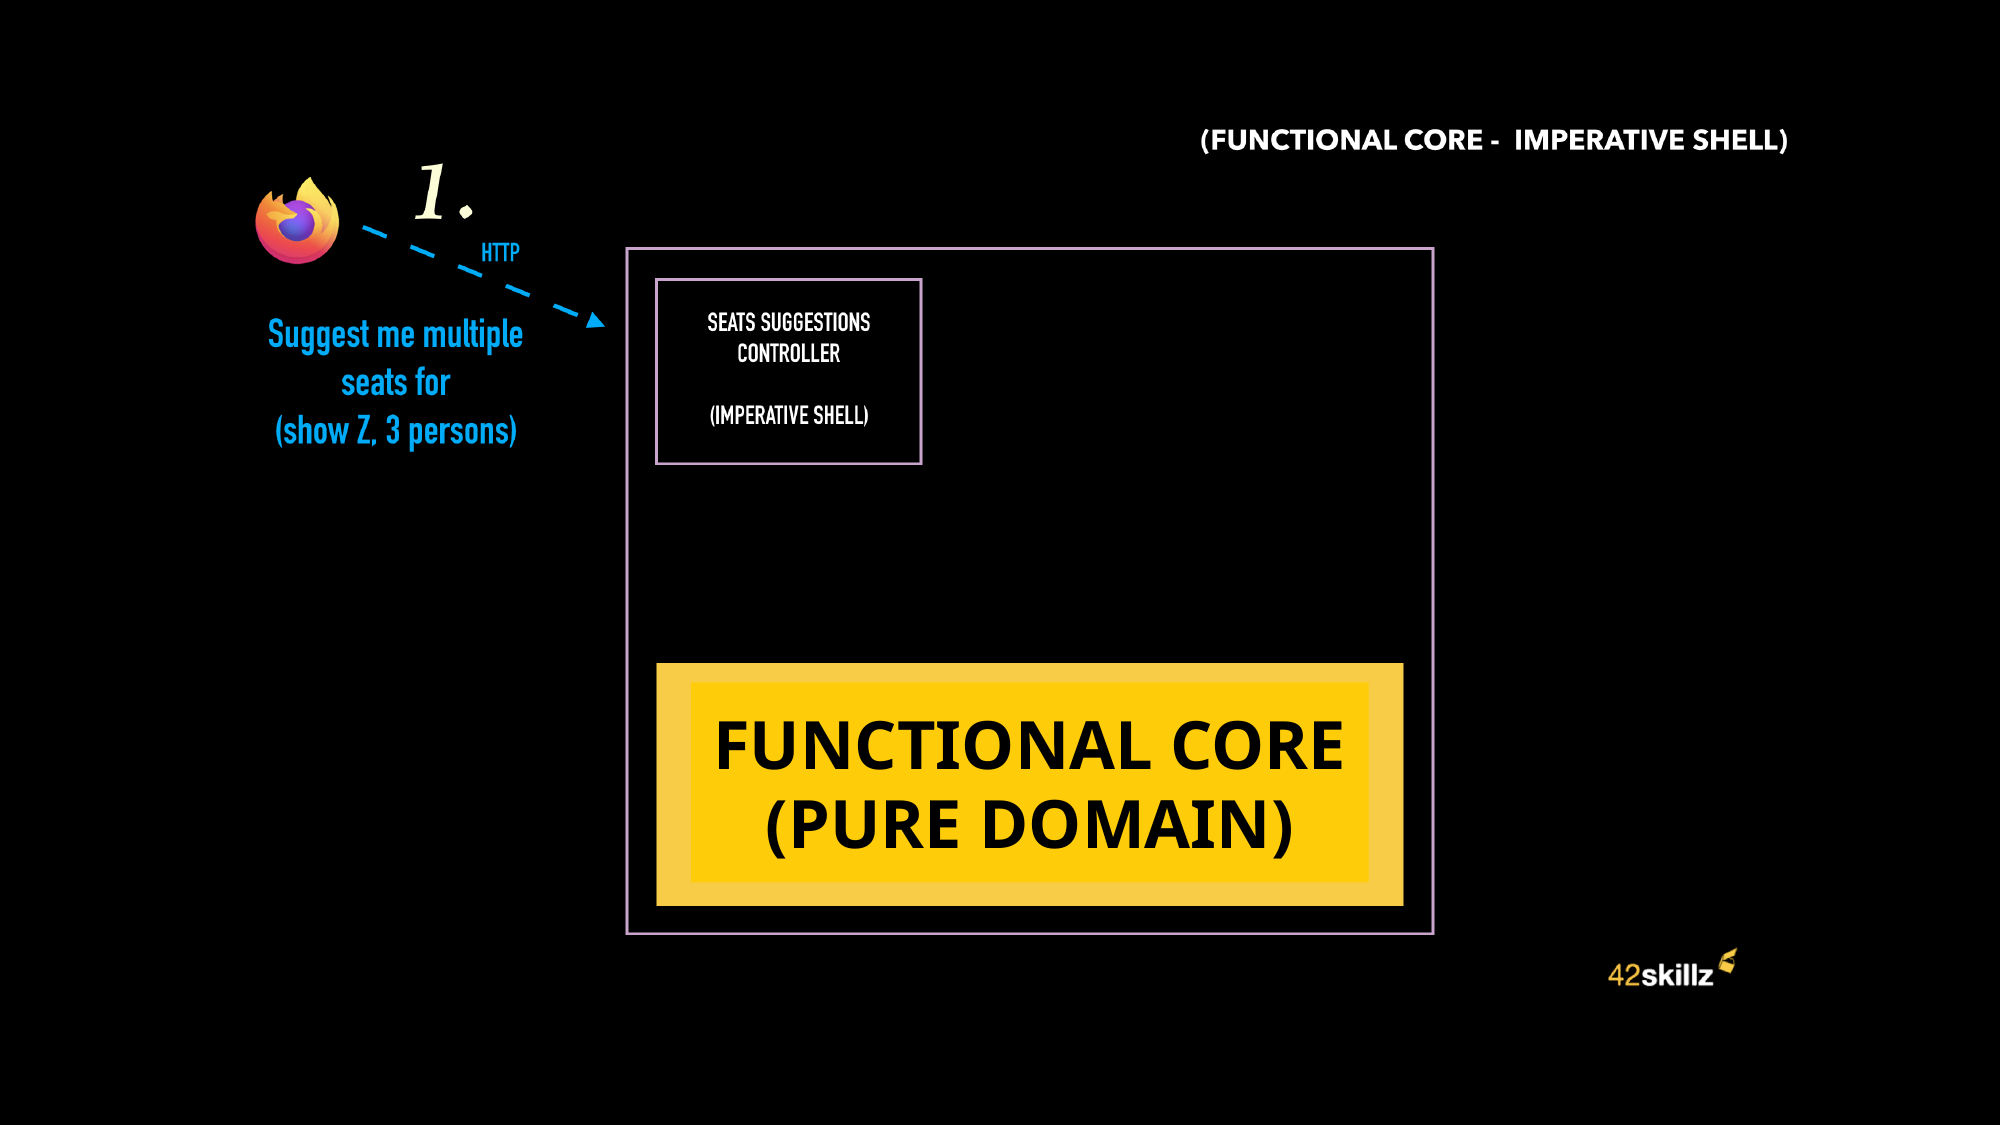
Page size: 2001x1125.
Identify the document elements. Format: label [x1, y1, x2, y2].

picture [174, 46, 1825, 1079]
